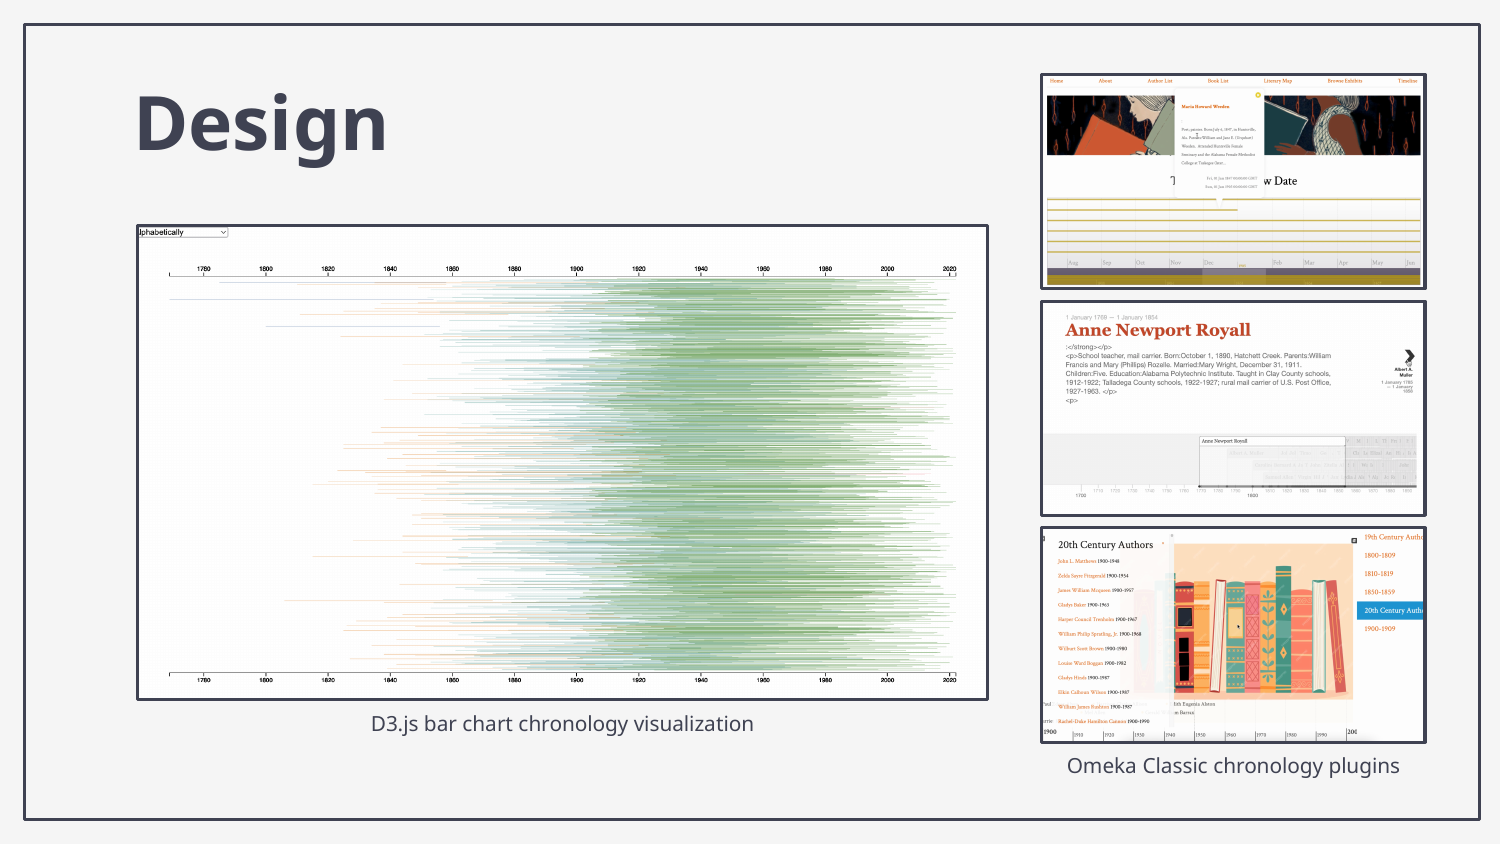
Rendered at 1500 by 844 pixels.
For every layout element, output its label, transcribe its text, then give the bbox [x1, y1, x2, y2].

text_box Omeka Classic chronology plugins [1043, 748, 1424, 791]
title Design [118, 60, 733, 155]
text_box D3.js bar chart chronology visualization [138, 705, 987, 749]
picture [1043, 302, 1424, 515]
picture [138, 226, 987, 699]
picture [1043, 529, 1424, 741]
picture [1043, 75, 1424, 288]
